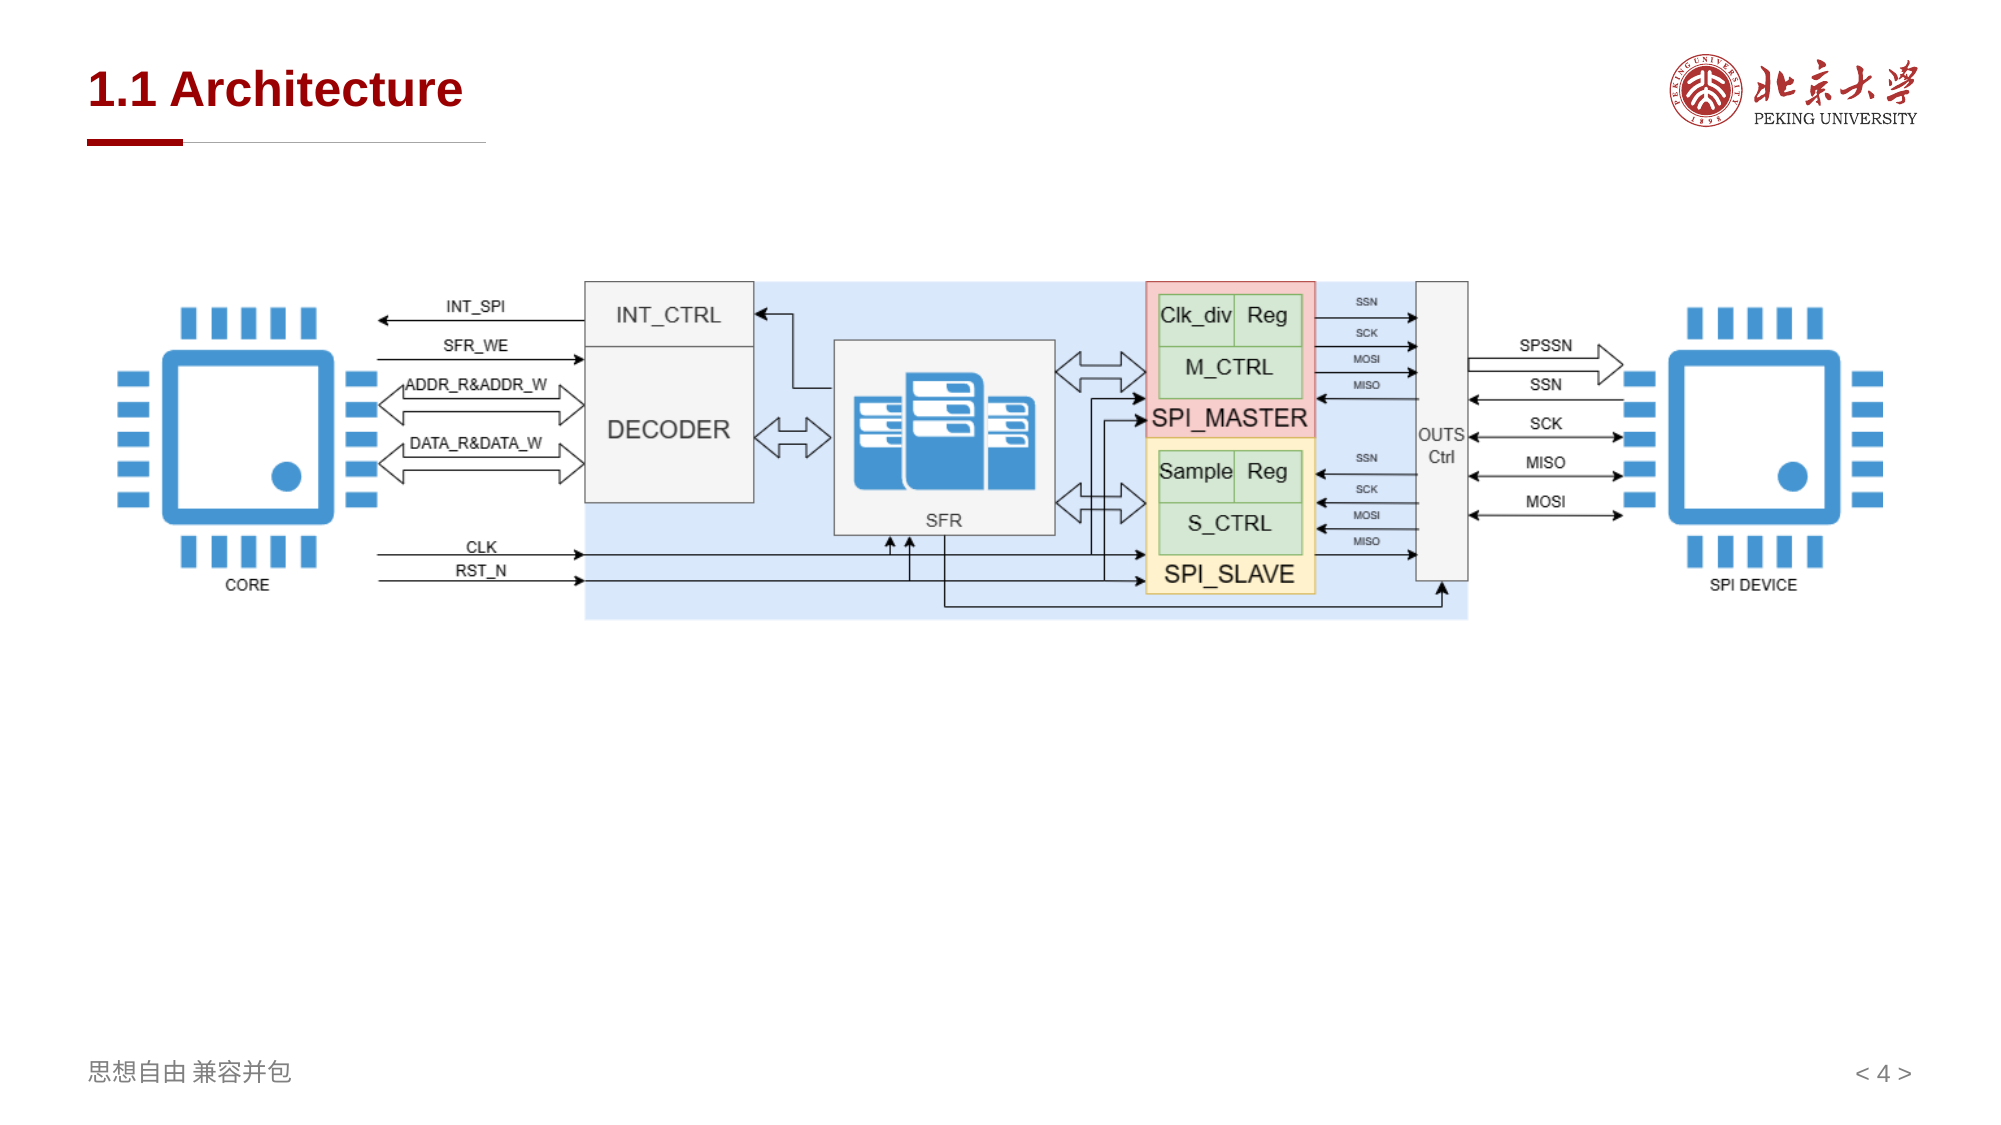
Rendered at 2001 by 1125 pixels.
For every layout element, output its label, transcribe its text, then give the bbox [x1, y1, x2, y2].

title 1.1 Architecture [72, 39, 1559, 142]
picture [117, 281, 1883, 622]
slide_number < 4 > [1477, 1048, 1928, 1097]
